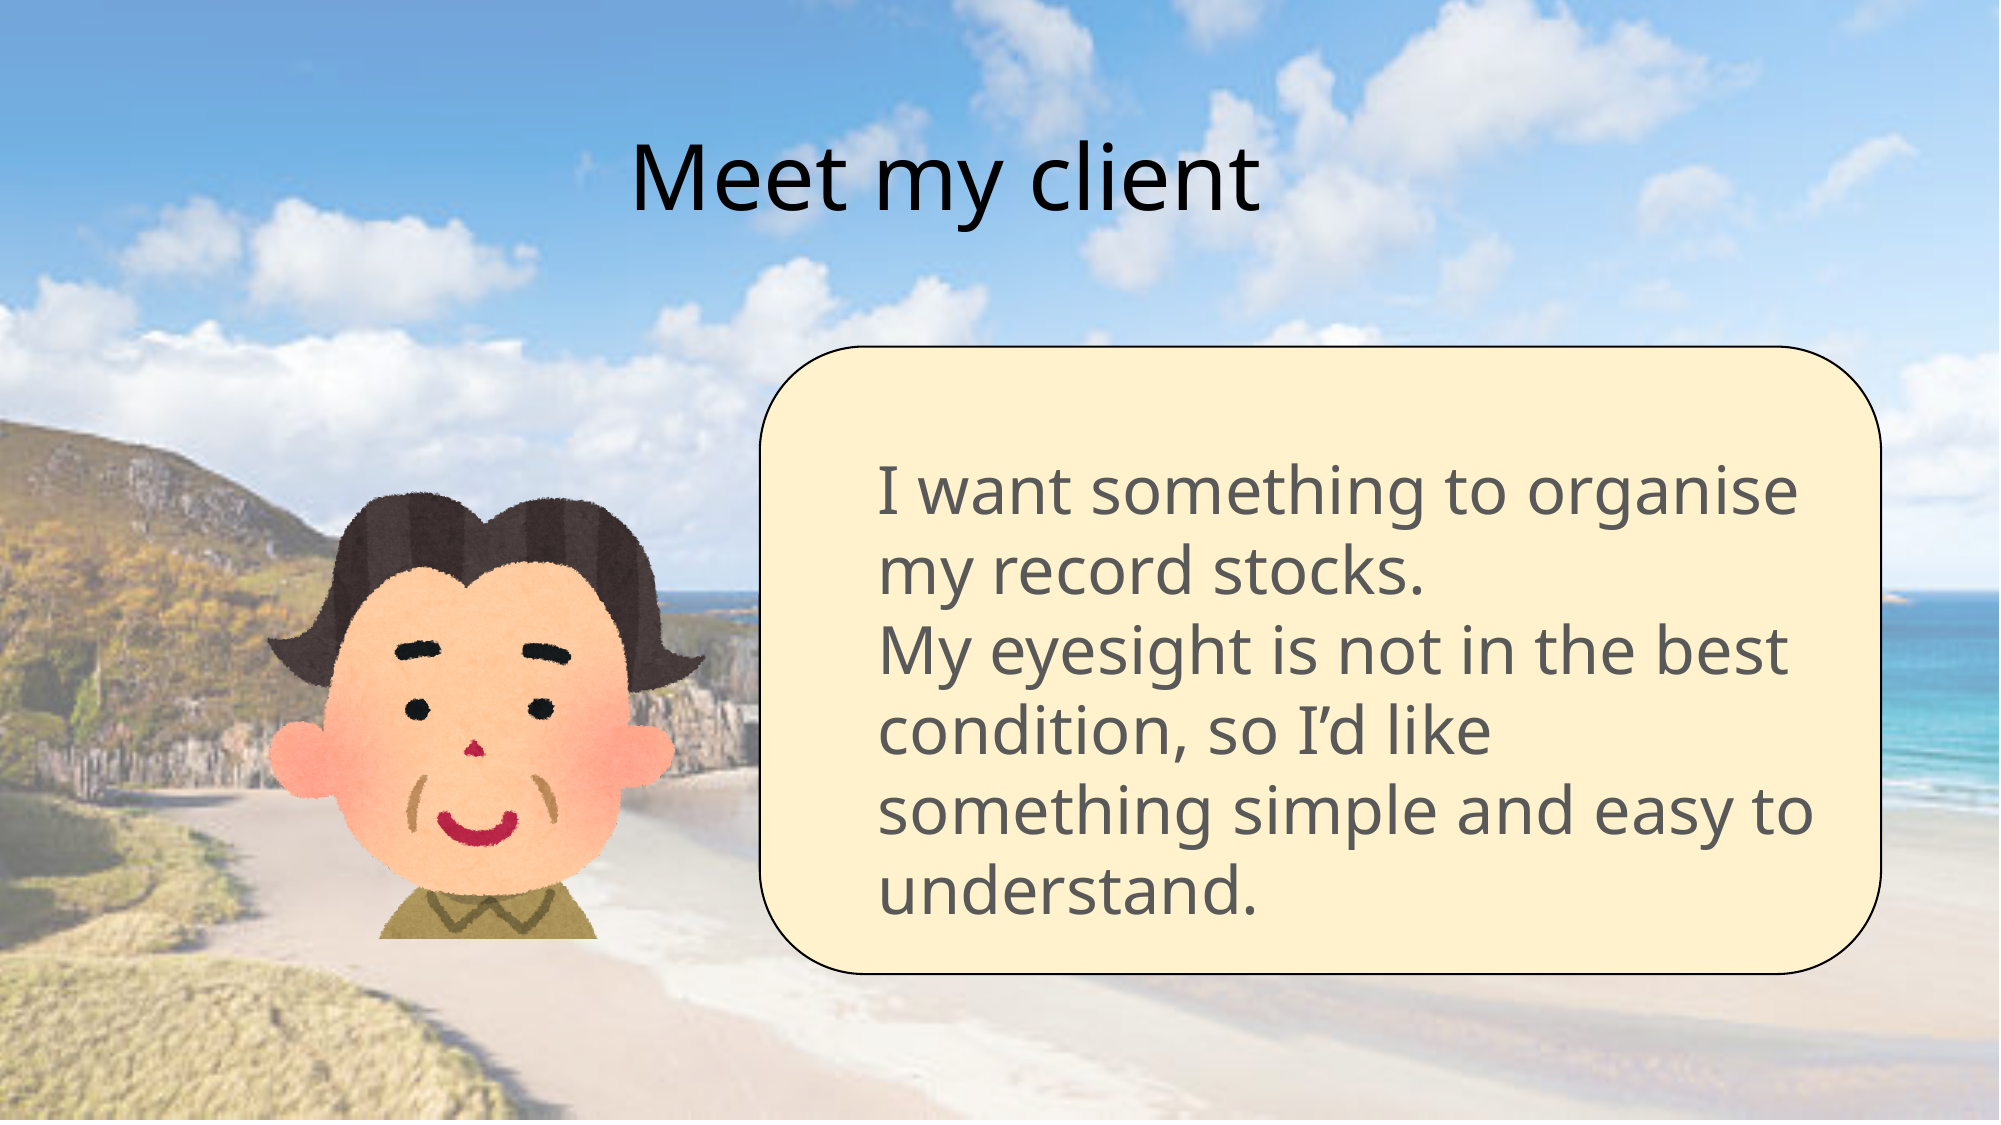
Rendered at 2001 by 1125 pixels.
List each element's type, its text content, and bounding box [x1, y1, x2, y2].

picture [0, 0, 1999, 1120]
text_box I want something to organise my record stocks. My eyesight is not in the best condition, so I’d like something simple and easy to understand. [863, 1120, 1851, 1125]
